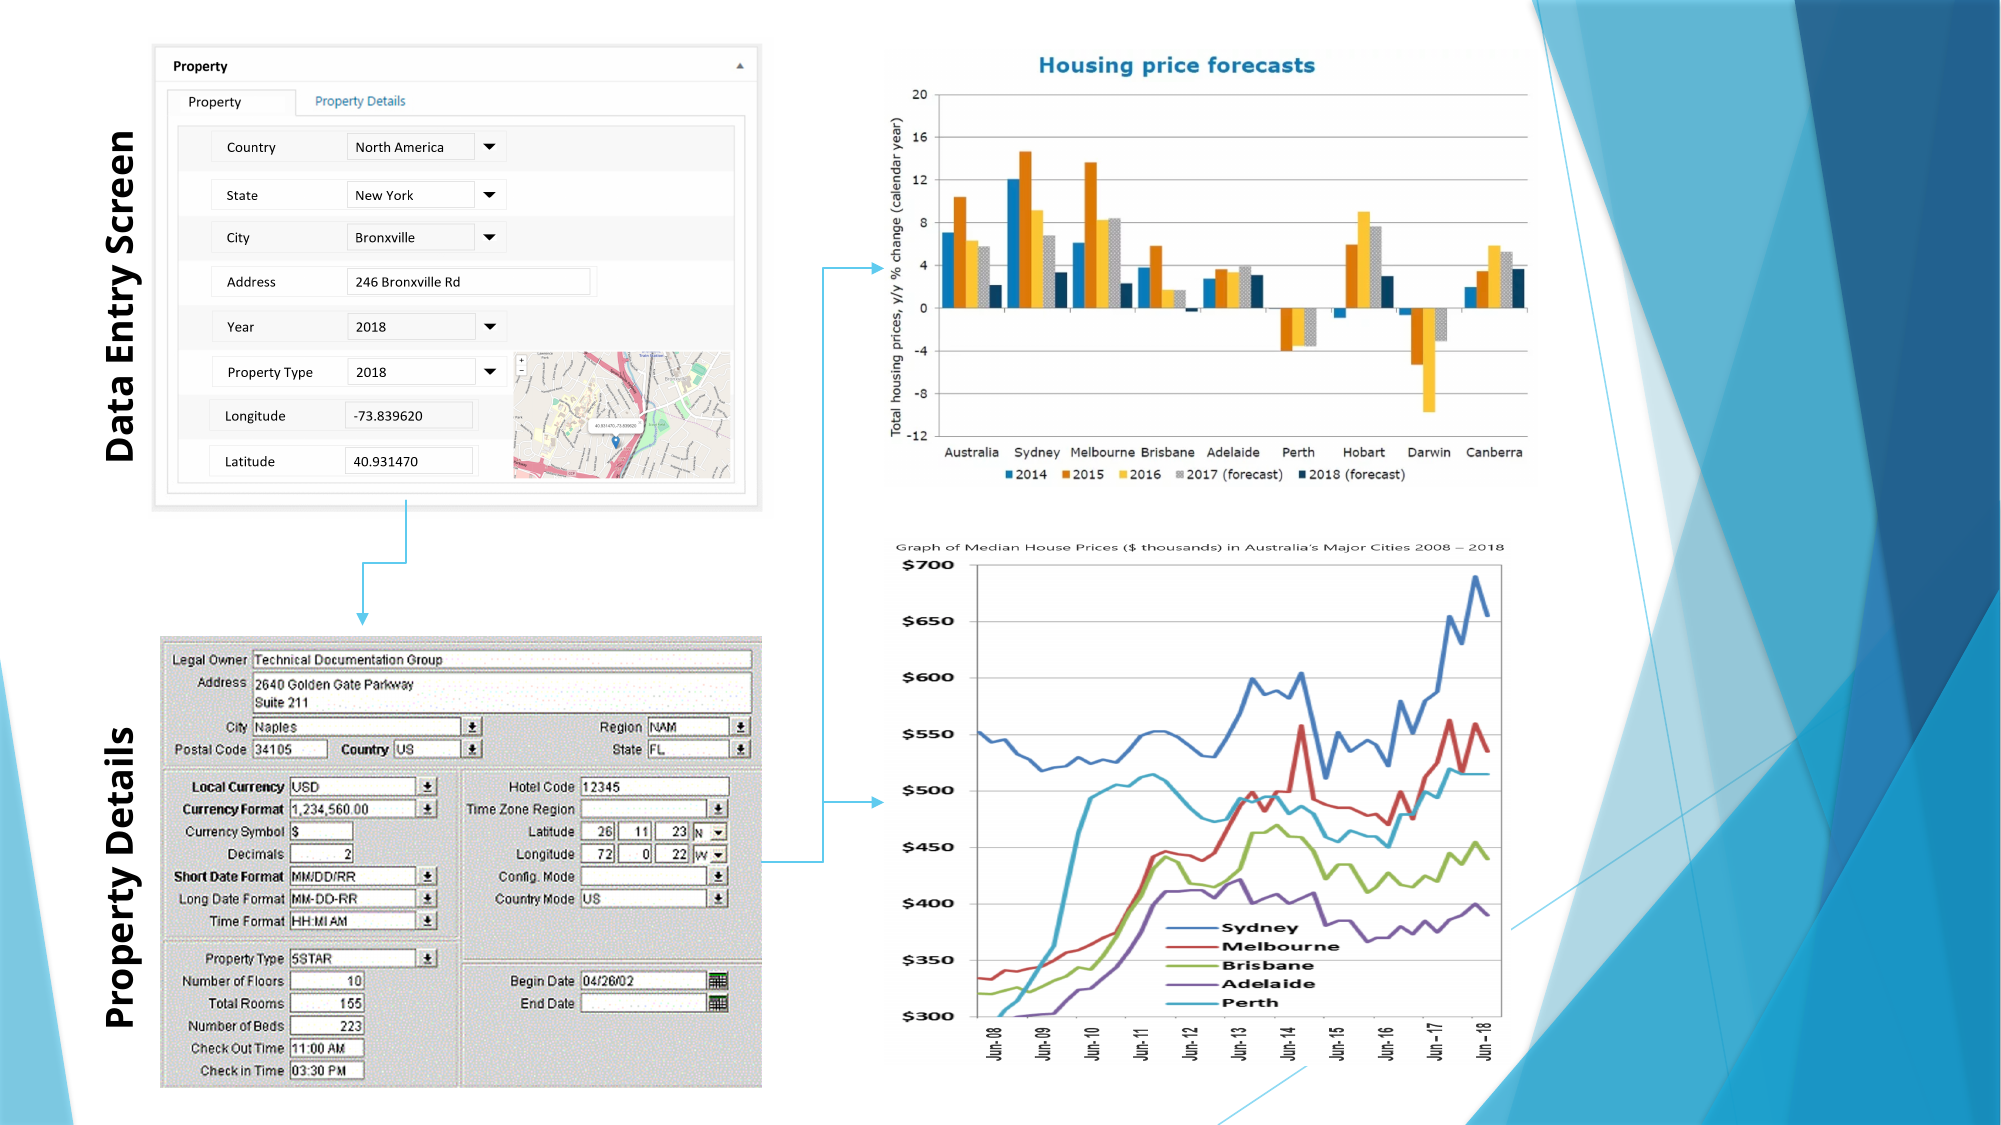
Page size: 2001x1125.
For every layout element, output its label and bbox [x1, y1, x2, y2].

text_box [87, 37, 775, 519]
text_box [87, 635, 763, 1088]
text_box [321, 540, 448, 586]
picture [883, 538, 1511, 1067]
text_box [761, 801, 885, 863]
picture [883, 49, 1538, 488]
text_box [761, 267, 885, 801]
